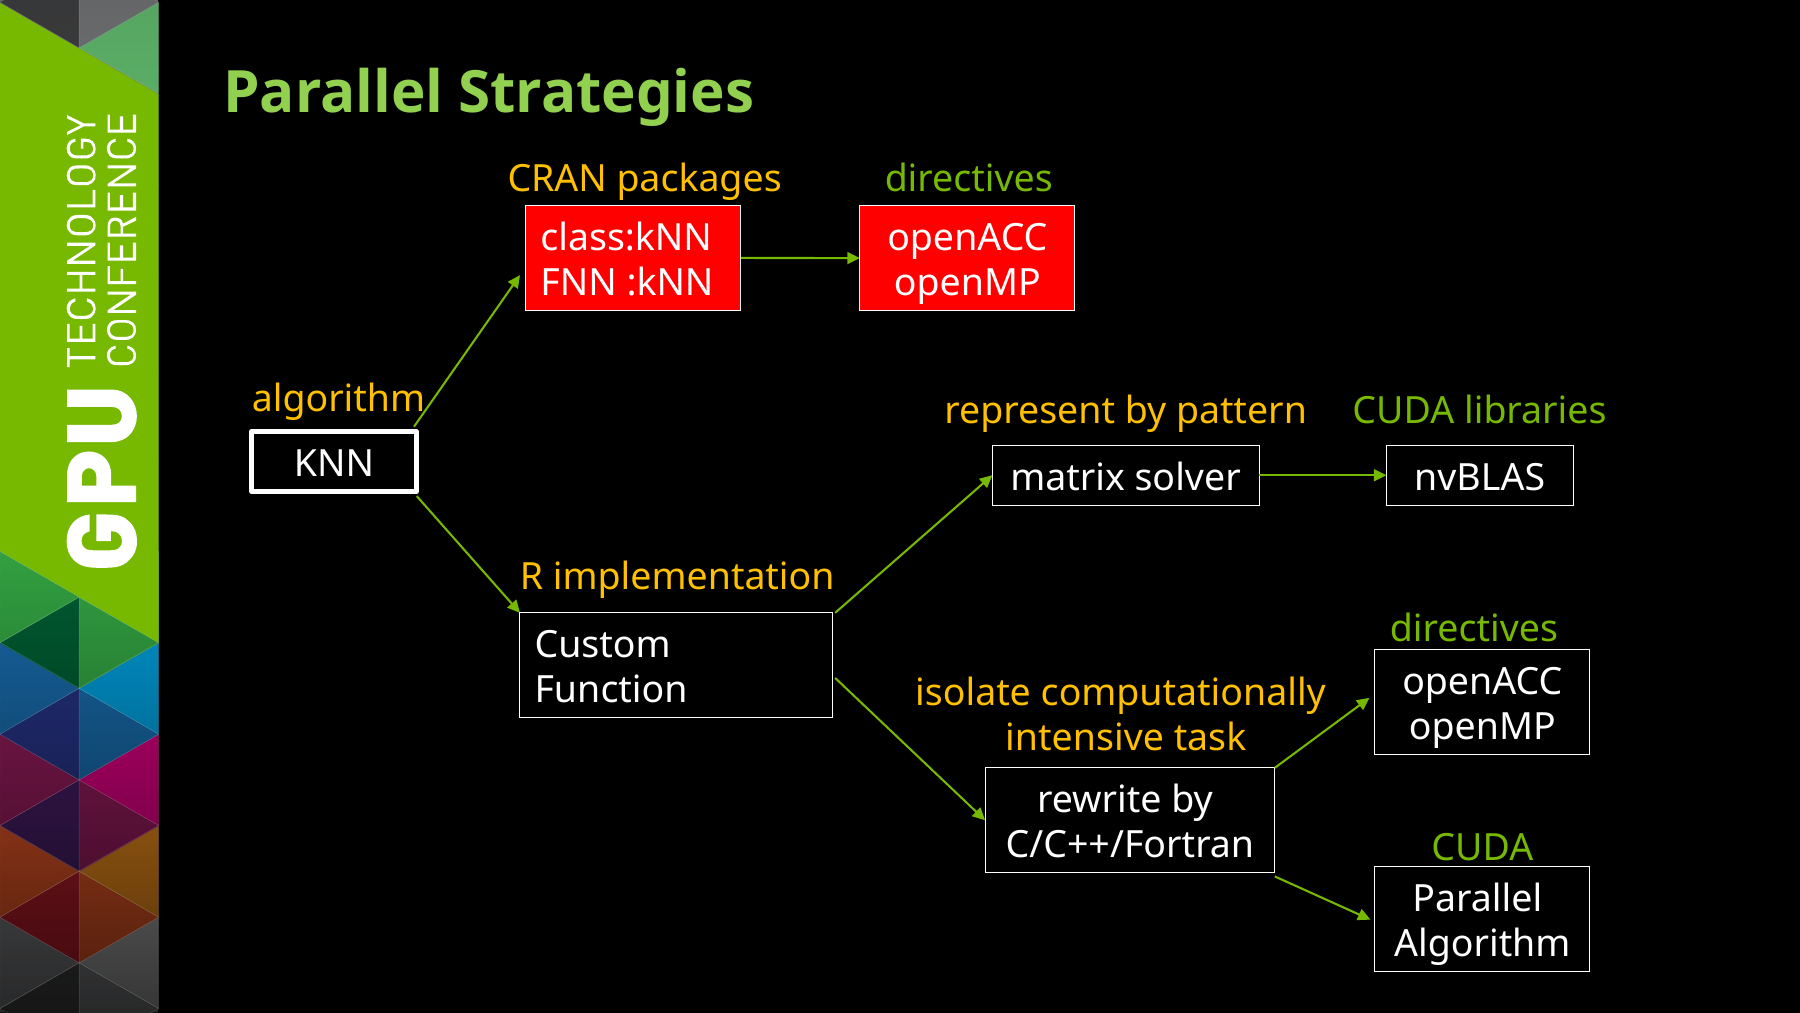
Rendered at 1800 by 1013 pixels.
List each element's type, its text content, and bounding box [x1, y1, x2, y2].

text_box Parallel Strategies [208, 46, 952, 132]
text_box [208, 146, 1645, 973]
